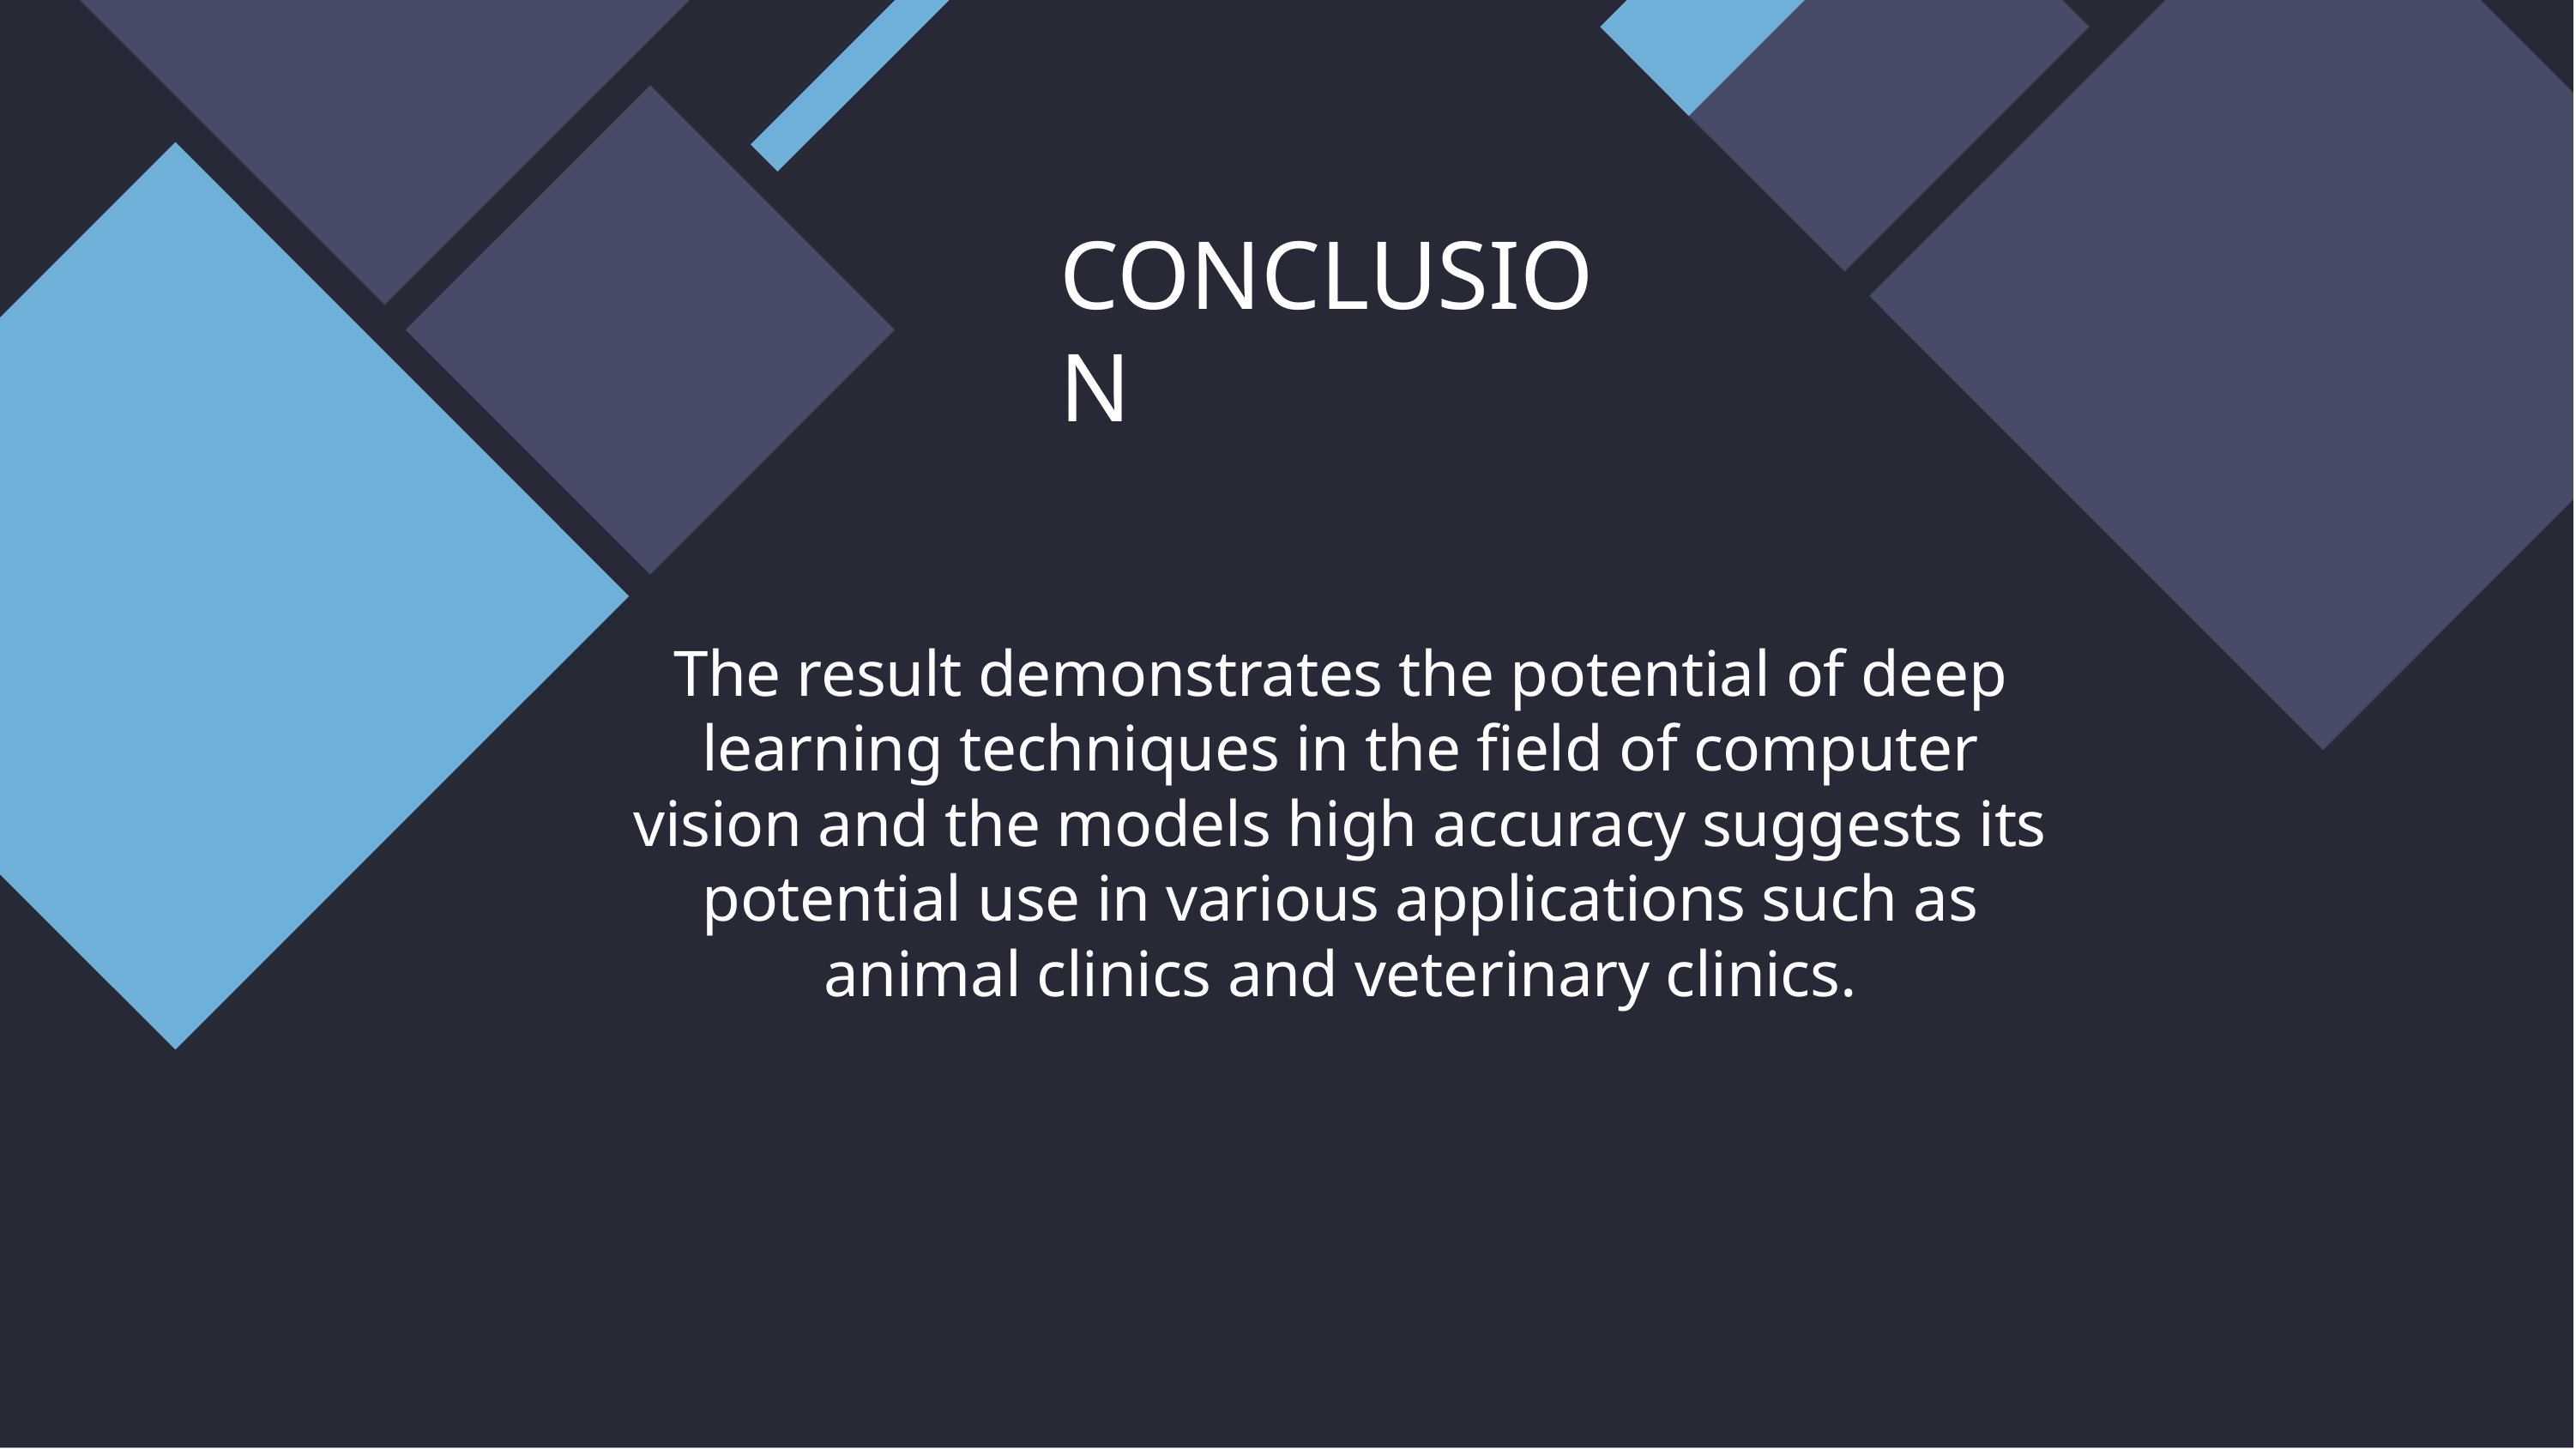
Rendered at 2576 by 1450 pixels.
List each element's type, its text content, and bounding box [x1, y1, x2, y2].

title CONCLUSION [985, 213, 1634, 458]
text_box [0, 0, 950, 1050]
text_box The result demonstrates the potential of deep learning techniques in the field of computer vision and the models high accuracy suggests its potential use in various applications such as animal clinics and veterinary clinics. [619, 631, 2060, 1086]
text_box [1600, 0, 2090, 272]
text_box [1869, 0, 2573, 751]
